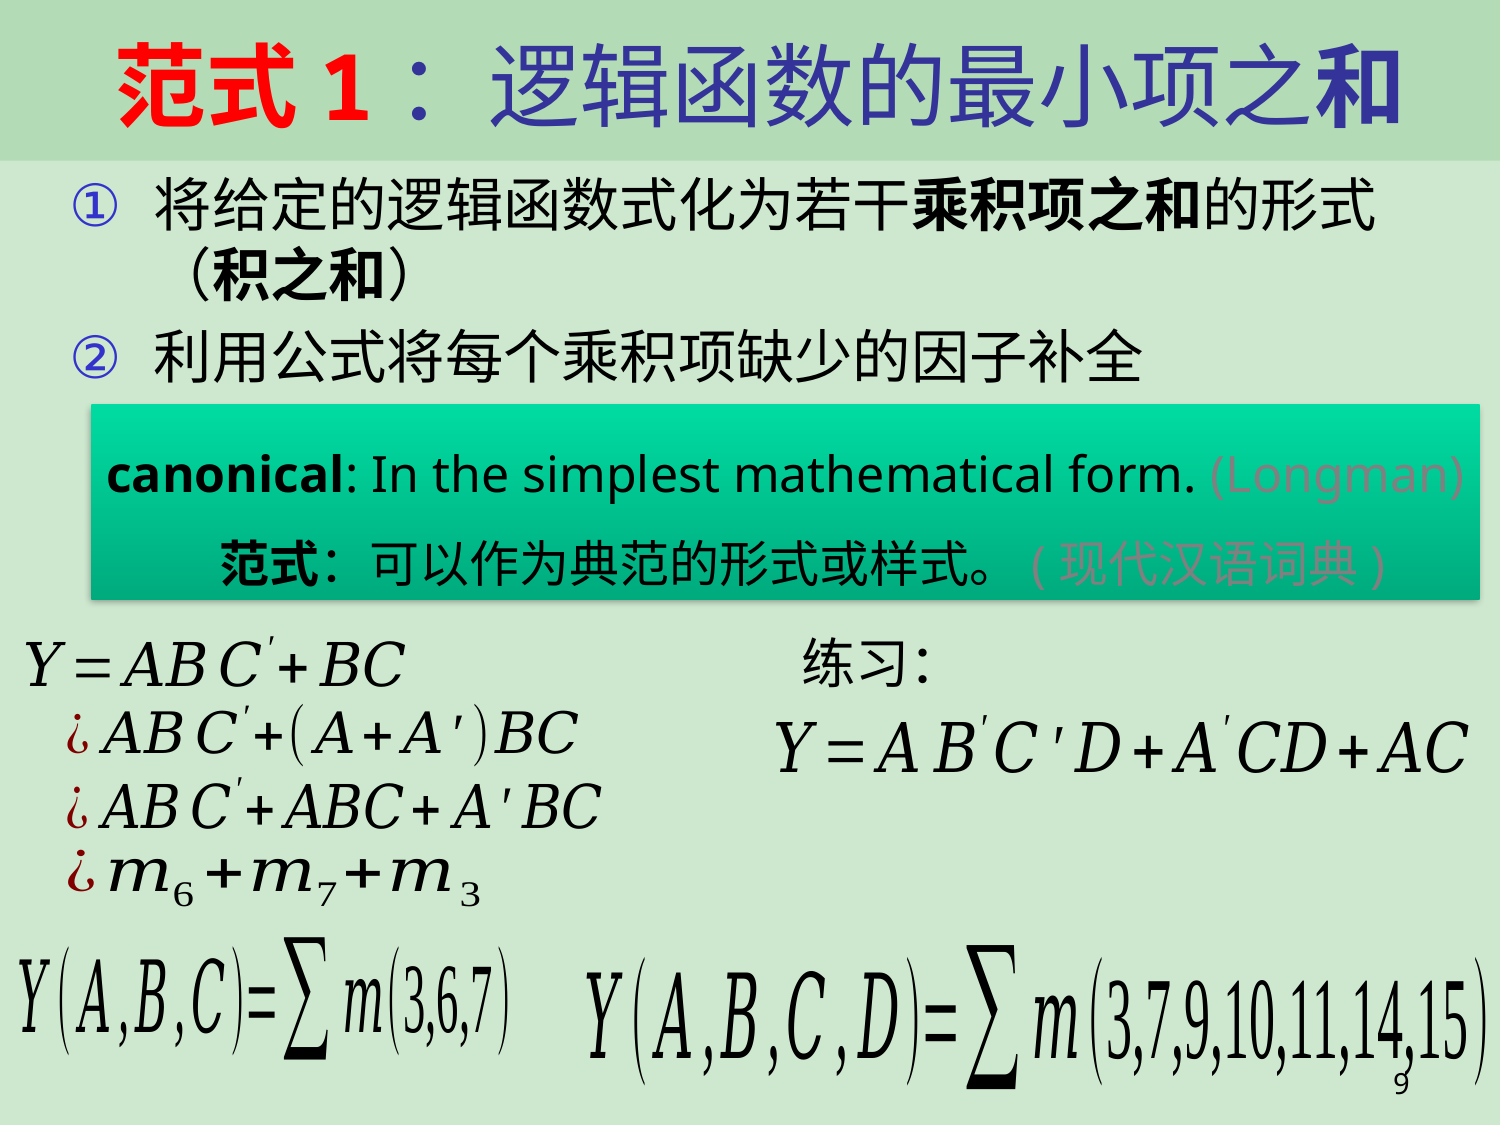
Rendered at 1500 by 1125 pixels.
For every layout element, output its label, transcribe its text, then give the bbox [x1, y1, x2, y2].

text_box 练习： [786, 621, 979, 702]
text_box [17, 625, 607, 1071]
title 范式1：逻辑函数的最小项之和 [53, 7, 1468, 161]
text_box canonical: In the simplest mathematical form. (Longman) 范式：可以作为典范的形式或样式。(现代汉语词典) [91, 404, 1480, 600]
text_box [584, 822, 1500, 1103]
